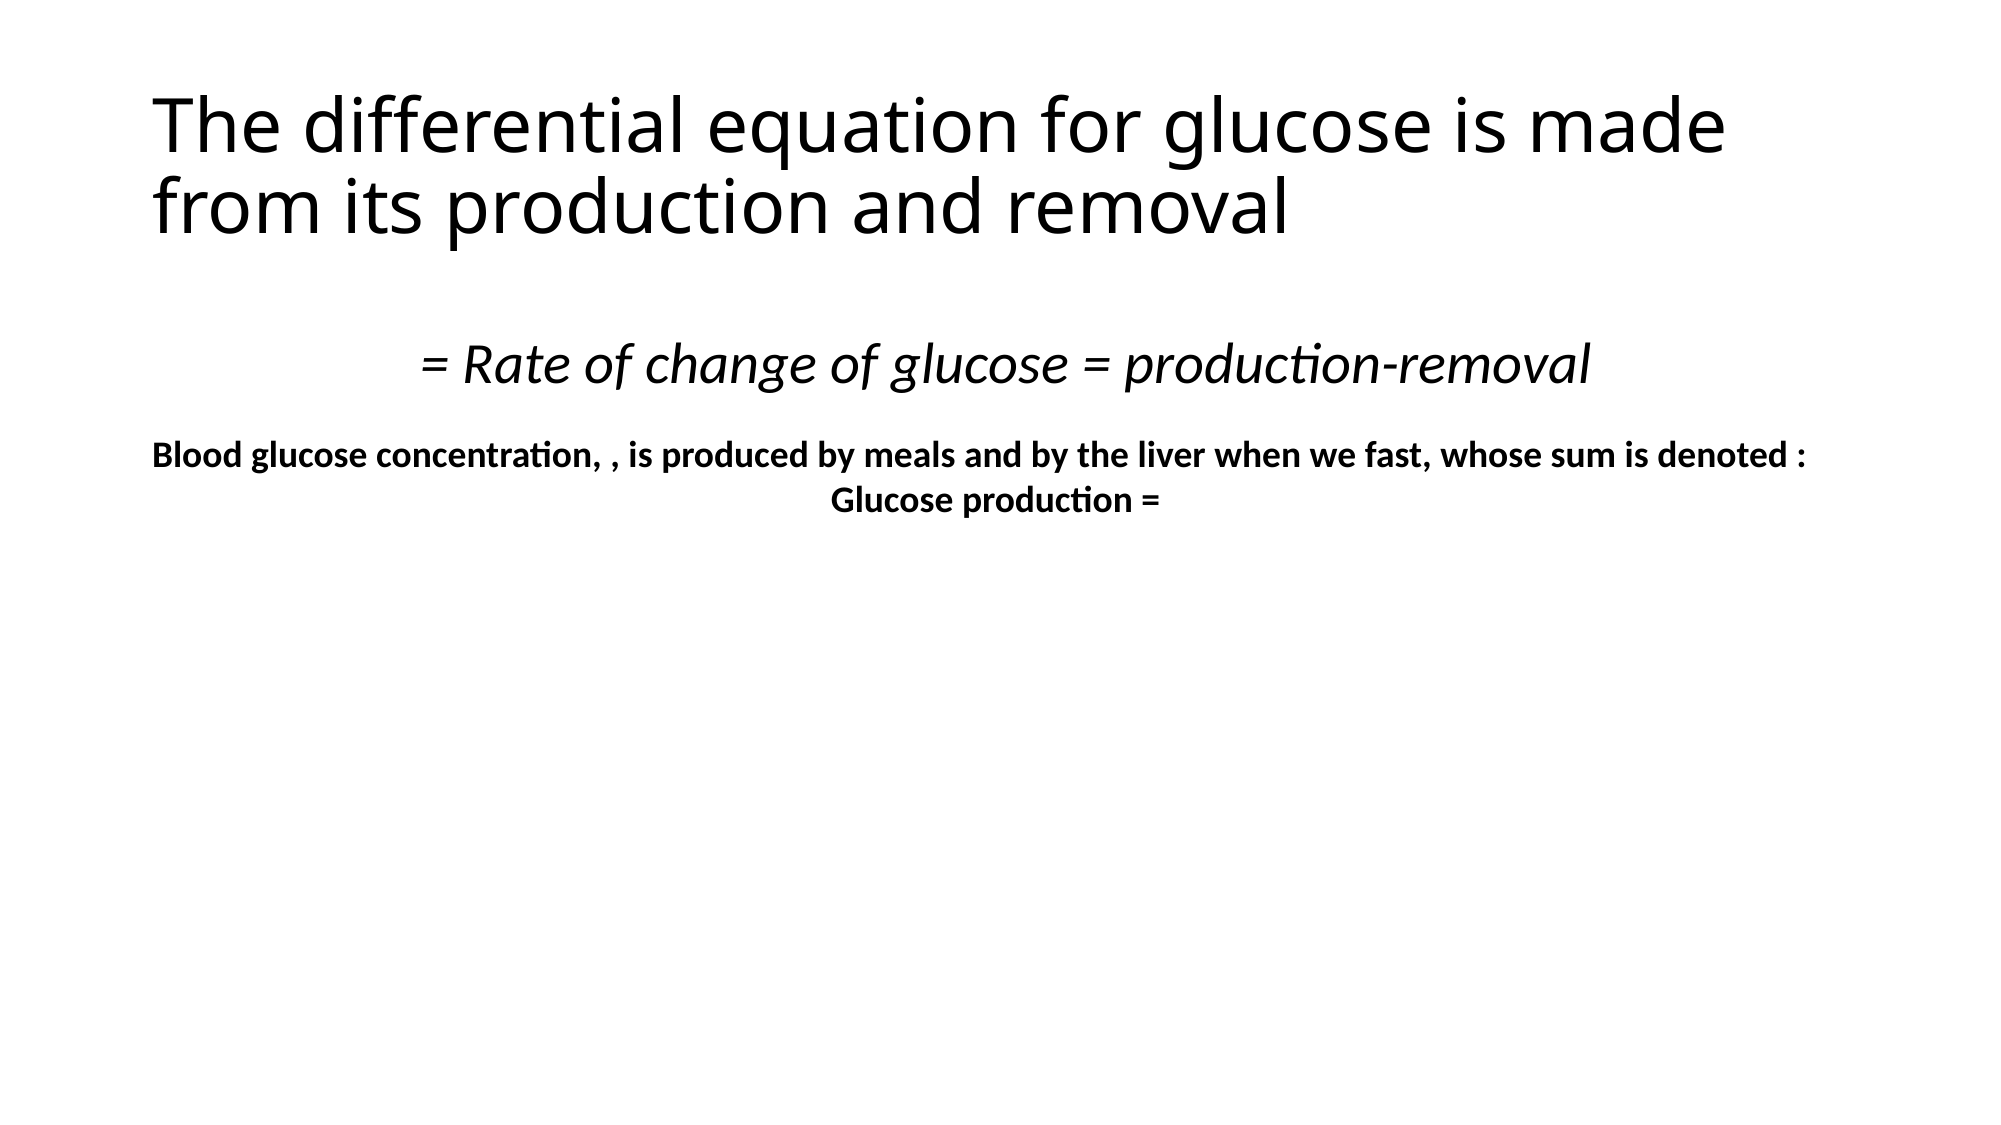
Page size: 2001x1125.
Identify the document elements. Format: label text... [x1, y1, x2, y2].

title The differential equation for glucose is made from its production and removal [137, 59, 1863, 278]
